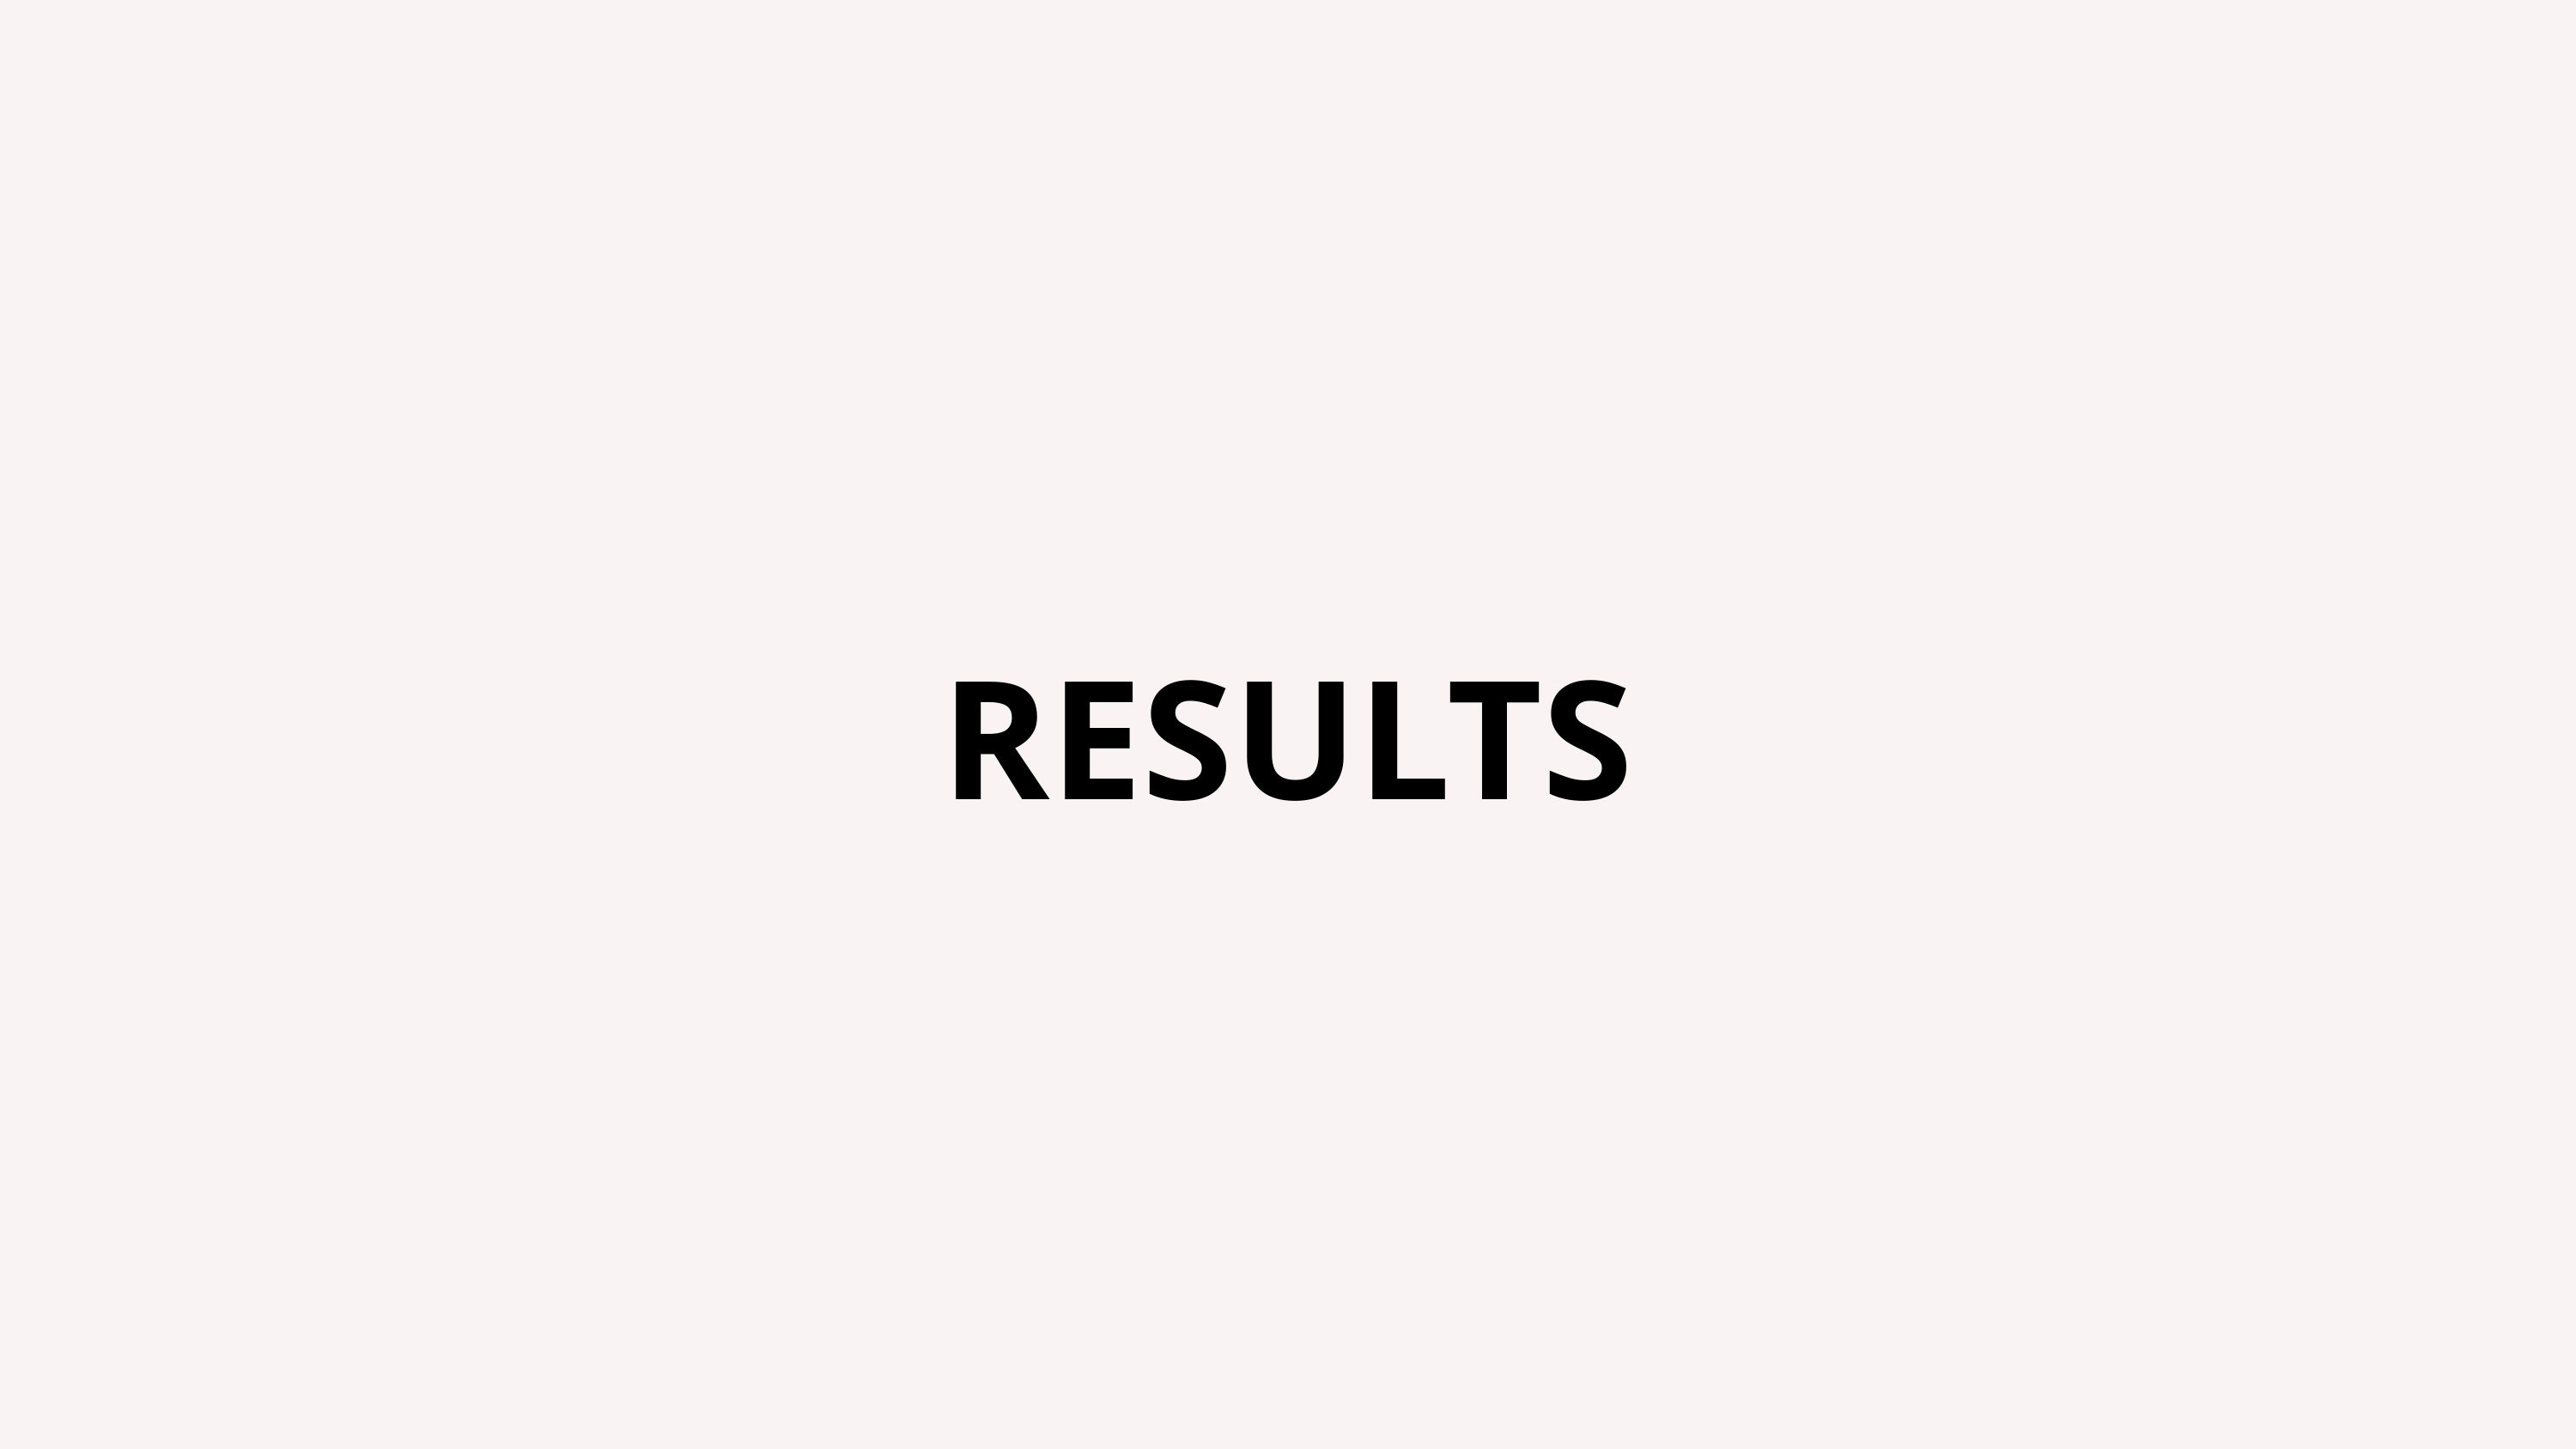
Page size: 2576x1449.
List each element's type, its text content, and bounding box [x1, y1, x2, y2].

text_box RESULTS [931, 602, 1645, 833]
